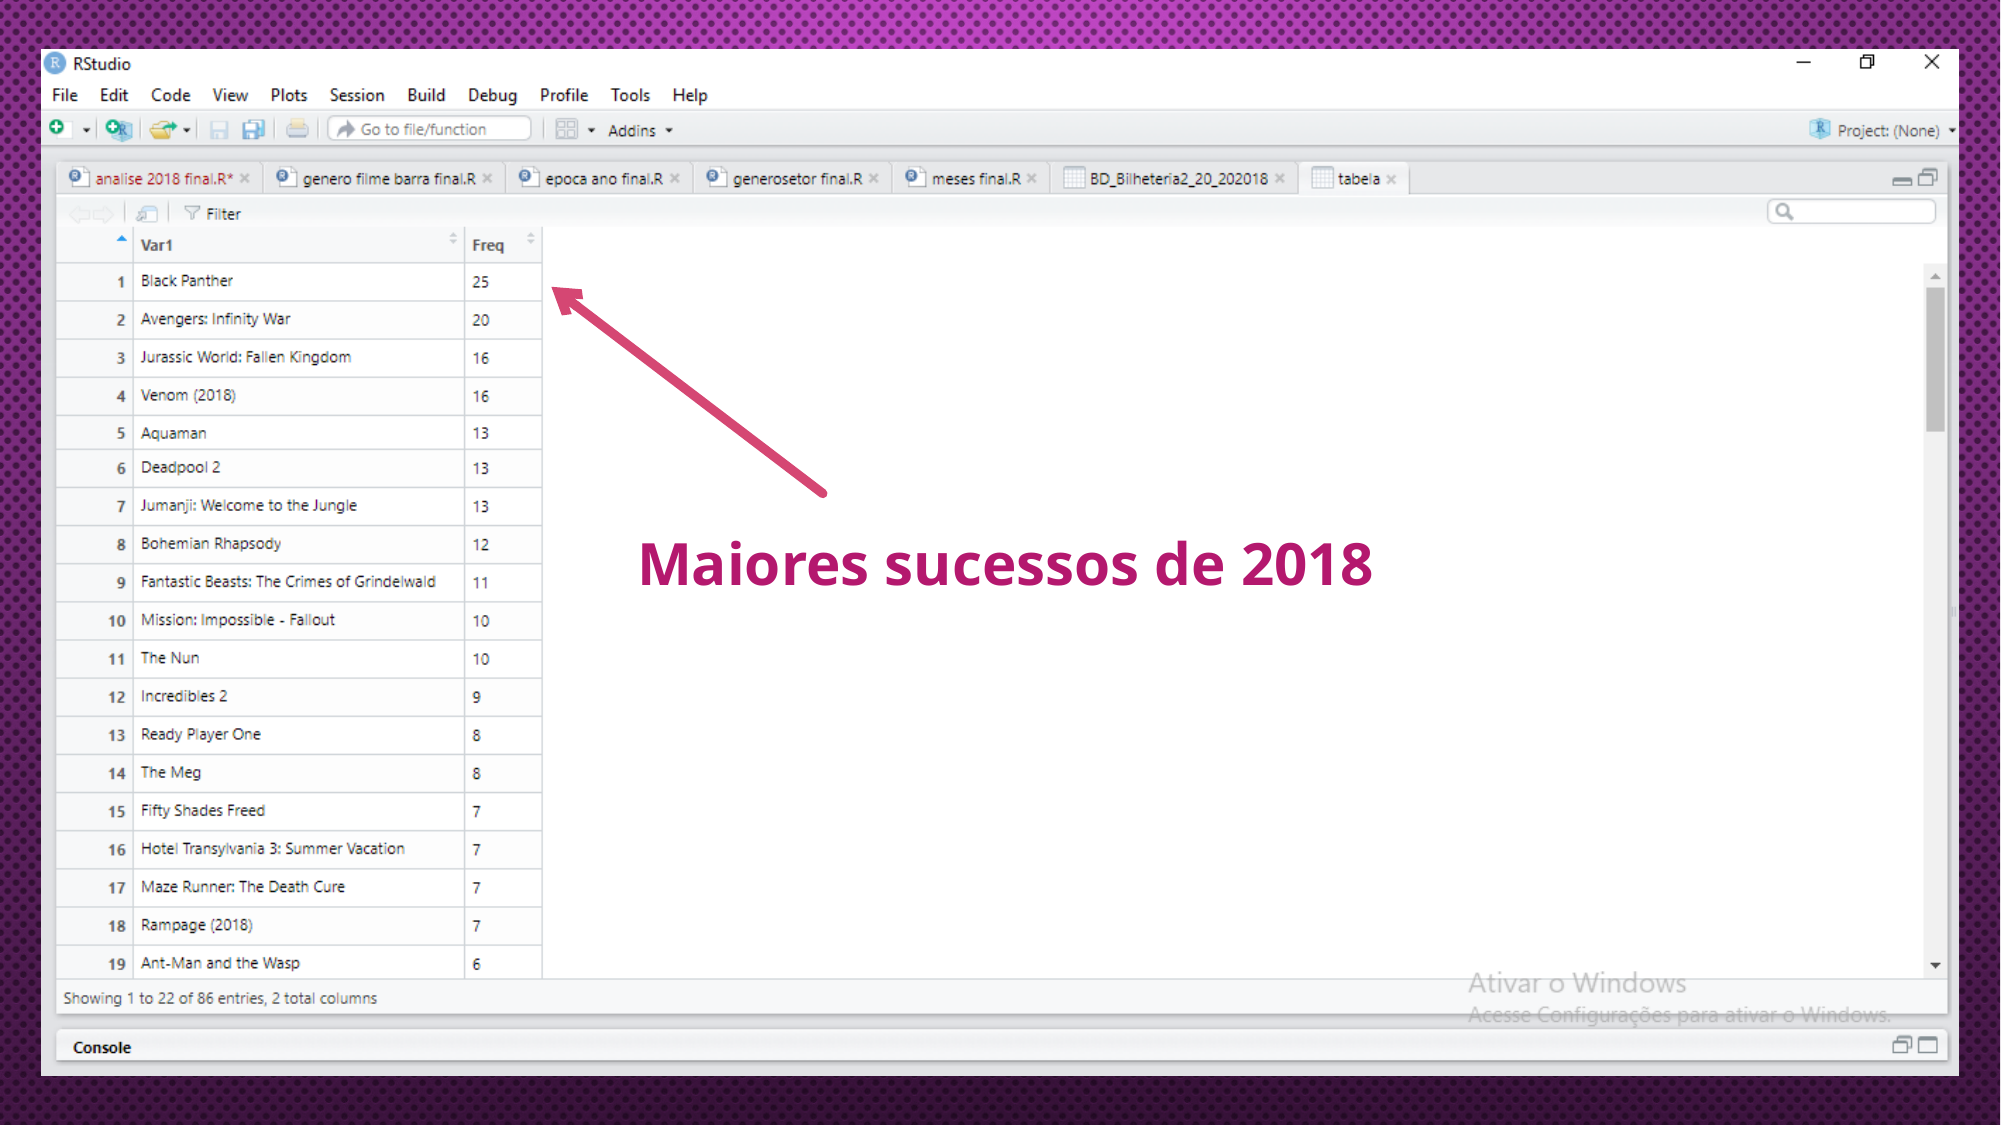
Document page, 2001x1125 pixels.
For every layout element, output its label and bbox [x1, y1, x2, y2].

text_box [551, 286, 824, 494]
picture [40, 49, 1959, 1076]
